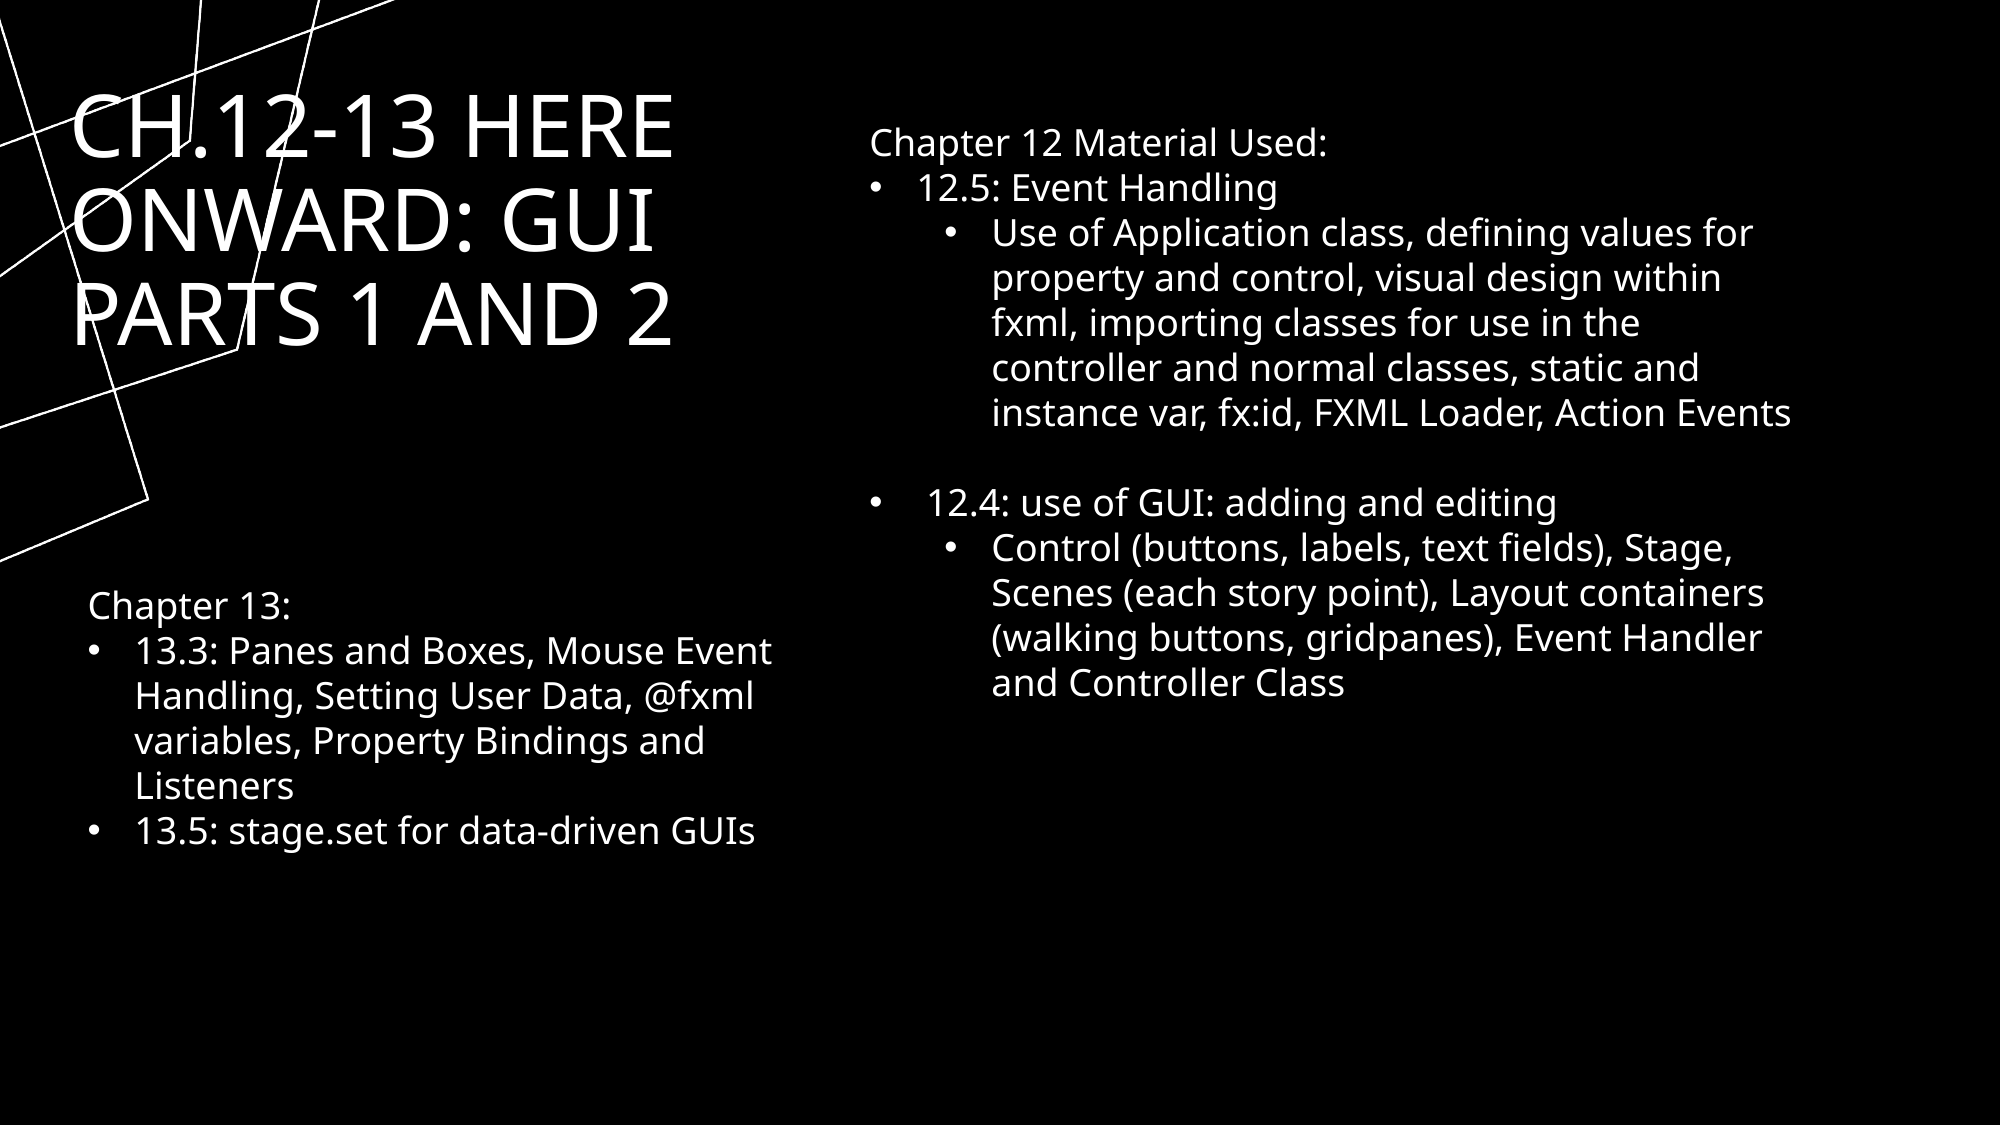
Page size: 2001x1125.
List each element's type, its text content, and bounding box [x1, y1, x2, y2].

title Ch.12-13 here onward: Gui Parts 1 and 2 [54, 73, 819, 372]
text_box Chapter 12 Material Used: 12.5: Event Handling Use of Application class, defining values for property and control, visual design within fxml, importing classes for use in the controller and normal classes, static and instance var, fx:id, FXML Loader, Action Events 12.4: use of GUI: adding and editing Control (buttons, labels, text fields), Stage, Scenes (each story point), Layout containers (walking buttons, gridpanes), Event Handler and Controller Class [854, 111, 1815, 757]
picture [0, 0, 696, 620]
text_box Chapter 13: 13.3: Panes and Boxes, Mouse Event Handling, Setting User Data, @fxml variables, Property Bindings and Listeners 13.5: stage.set for data-driven GUIs [72, 574, 887, 859]
